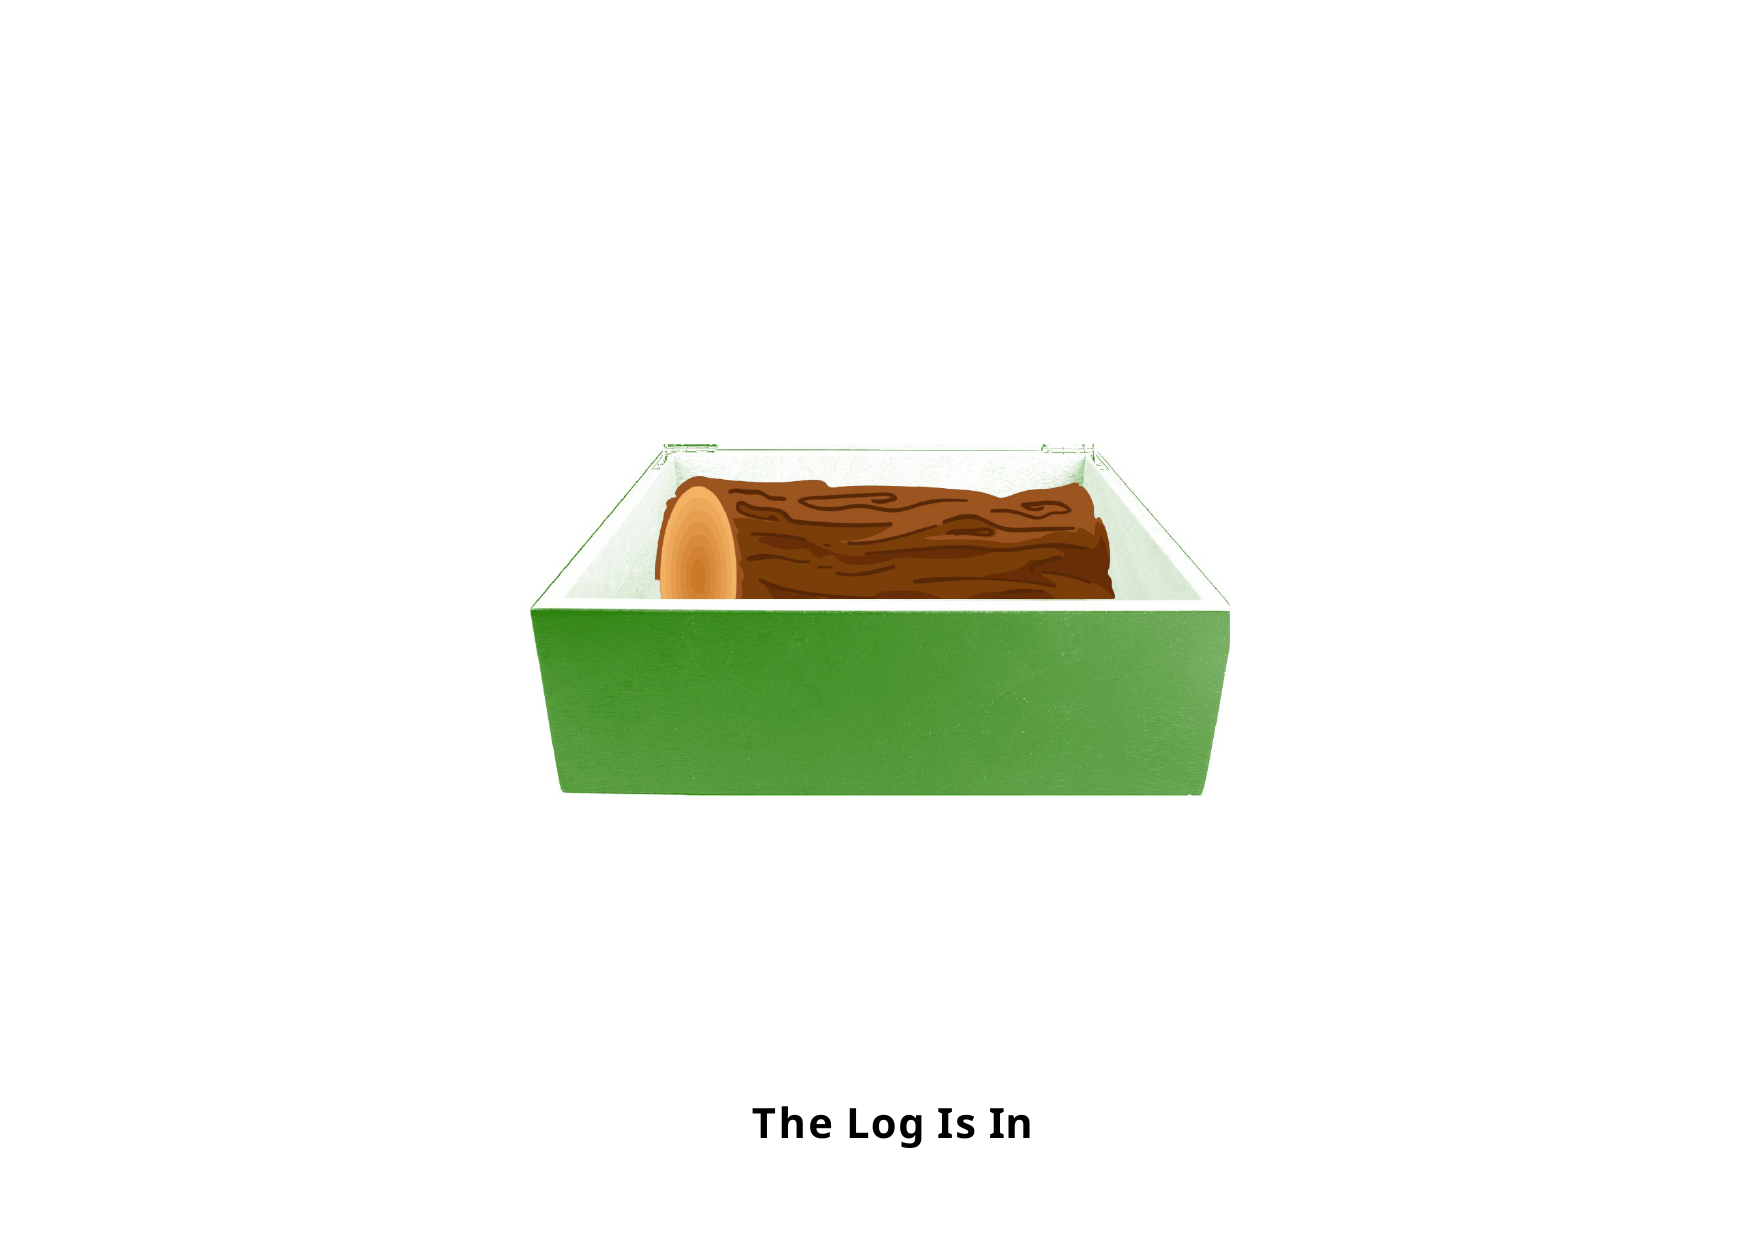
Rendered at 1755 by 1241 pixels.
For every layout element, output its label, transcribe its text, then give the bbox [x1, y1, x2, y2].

text_box The Log Is In [749, 1095, 1077, 1148]
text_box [524, 444, 1230, 797]
